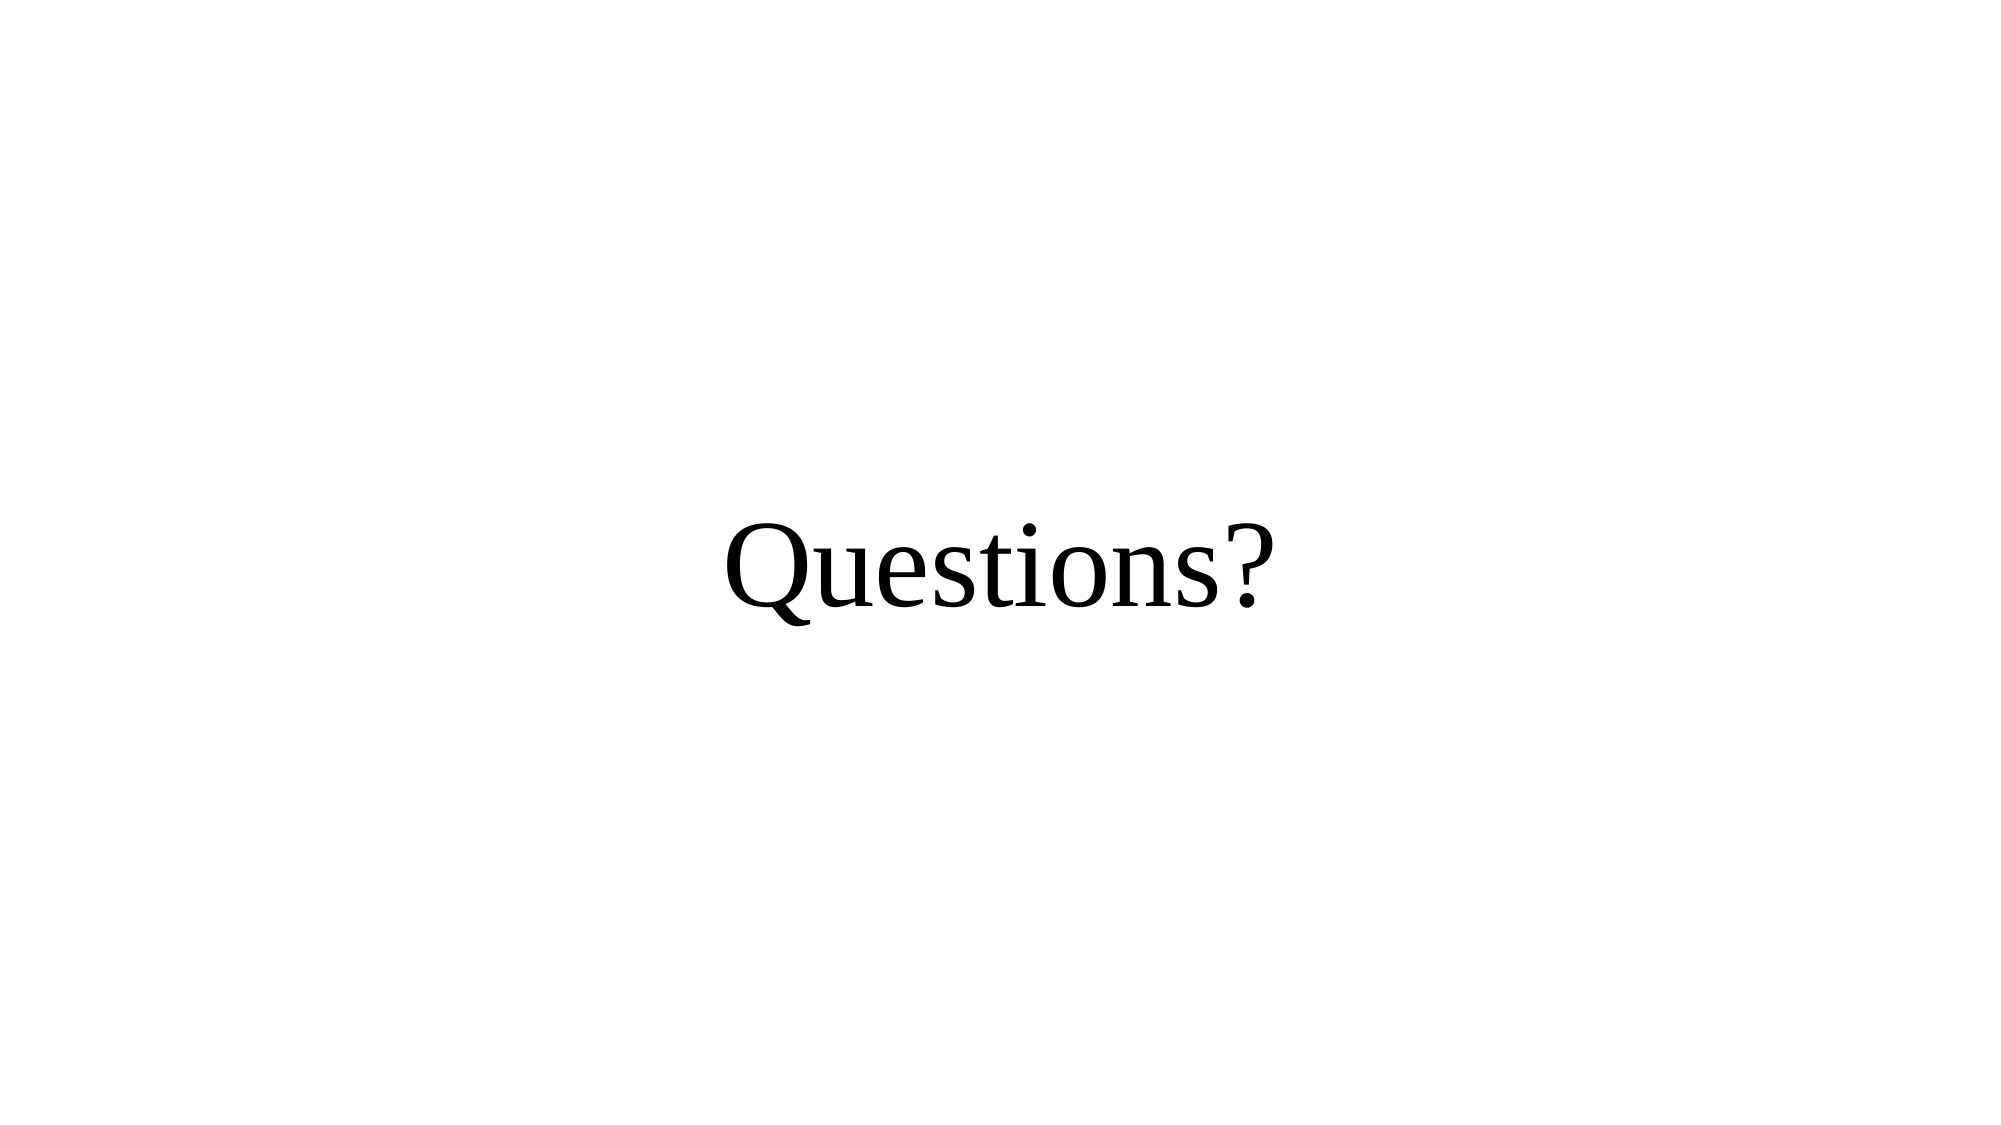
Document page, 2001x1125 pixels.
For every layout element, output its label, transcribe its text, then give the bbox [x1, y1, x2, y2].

title Questions? [229, 484, 1771, 641]
